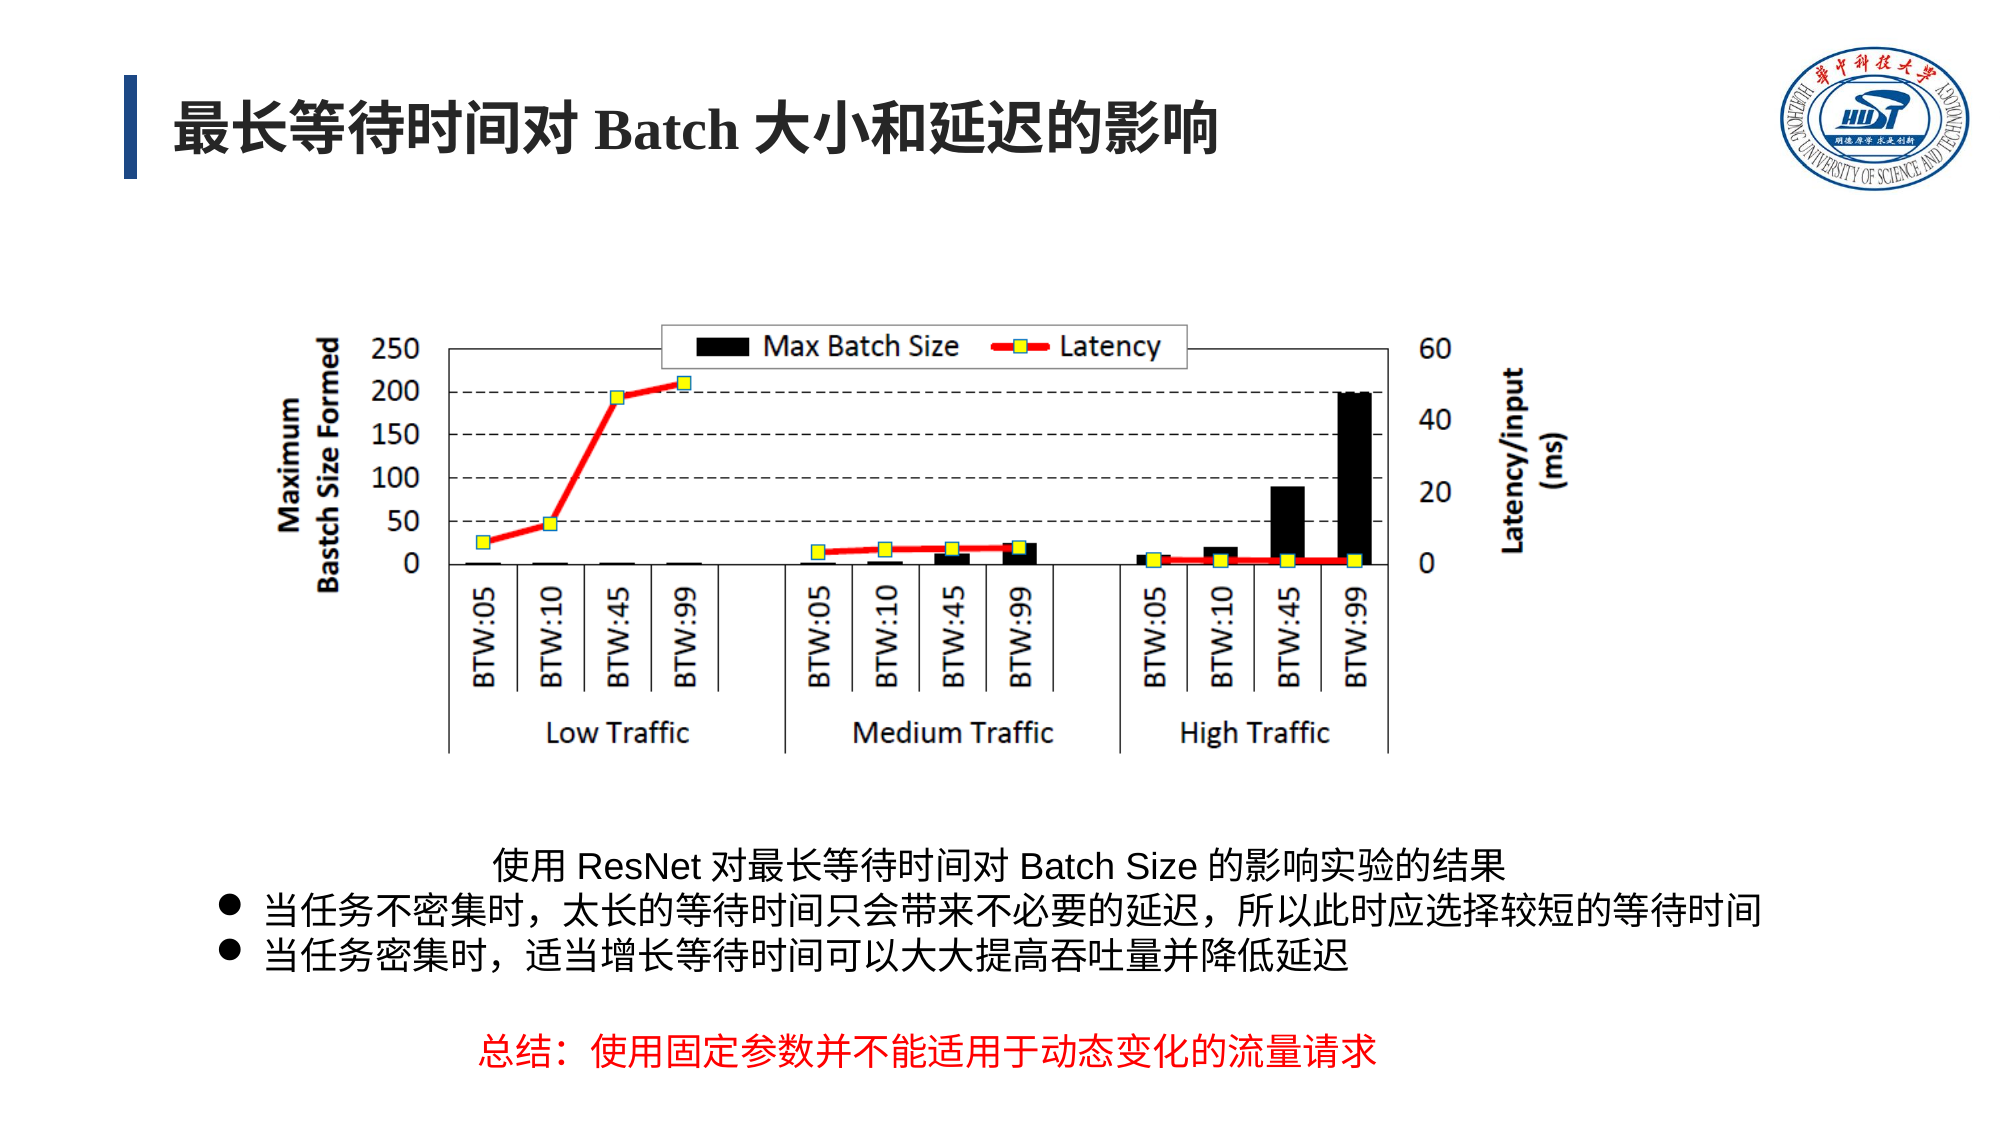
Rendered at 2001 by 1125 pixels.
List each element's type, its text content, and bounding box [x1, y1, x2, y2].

picture [220, 251, 1607, 805]
picture [1758, 27, 2000, 195]
text_box 总结：使用固定参数并不能适用于动态变化的流量请求 [463, 1020, 1567, 1081]
text_box 使用ResNet对最长等待时间对Batch Size的影响实验的结果 当任务不密集时，太长的等待时间只会带来不必要的延迟，所以此时应选择较短的等待时间 当任务密集时，适当增长等待时间可以大大提高吞吐量并降低延迟 [201, 835, 1799, 985]
text_box 最长等待时间对Batch大小和延迟的影响 [157, 83, 1266, 169]
